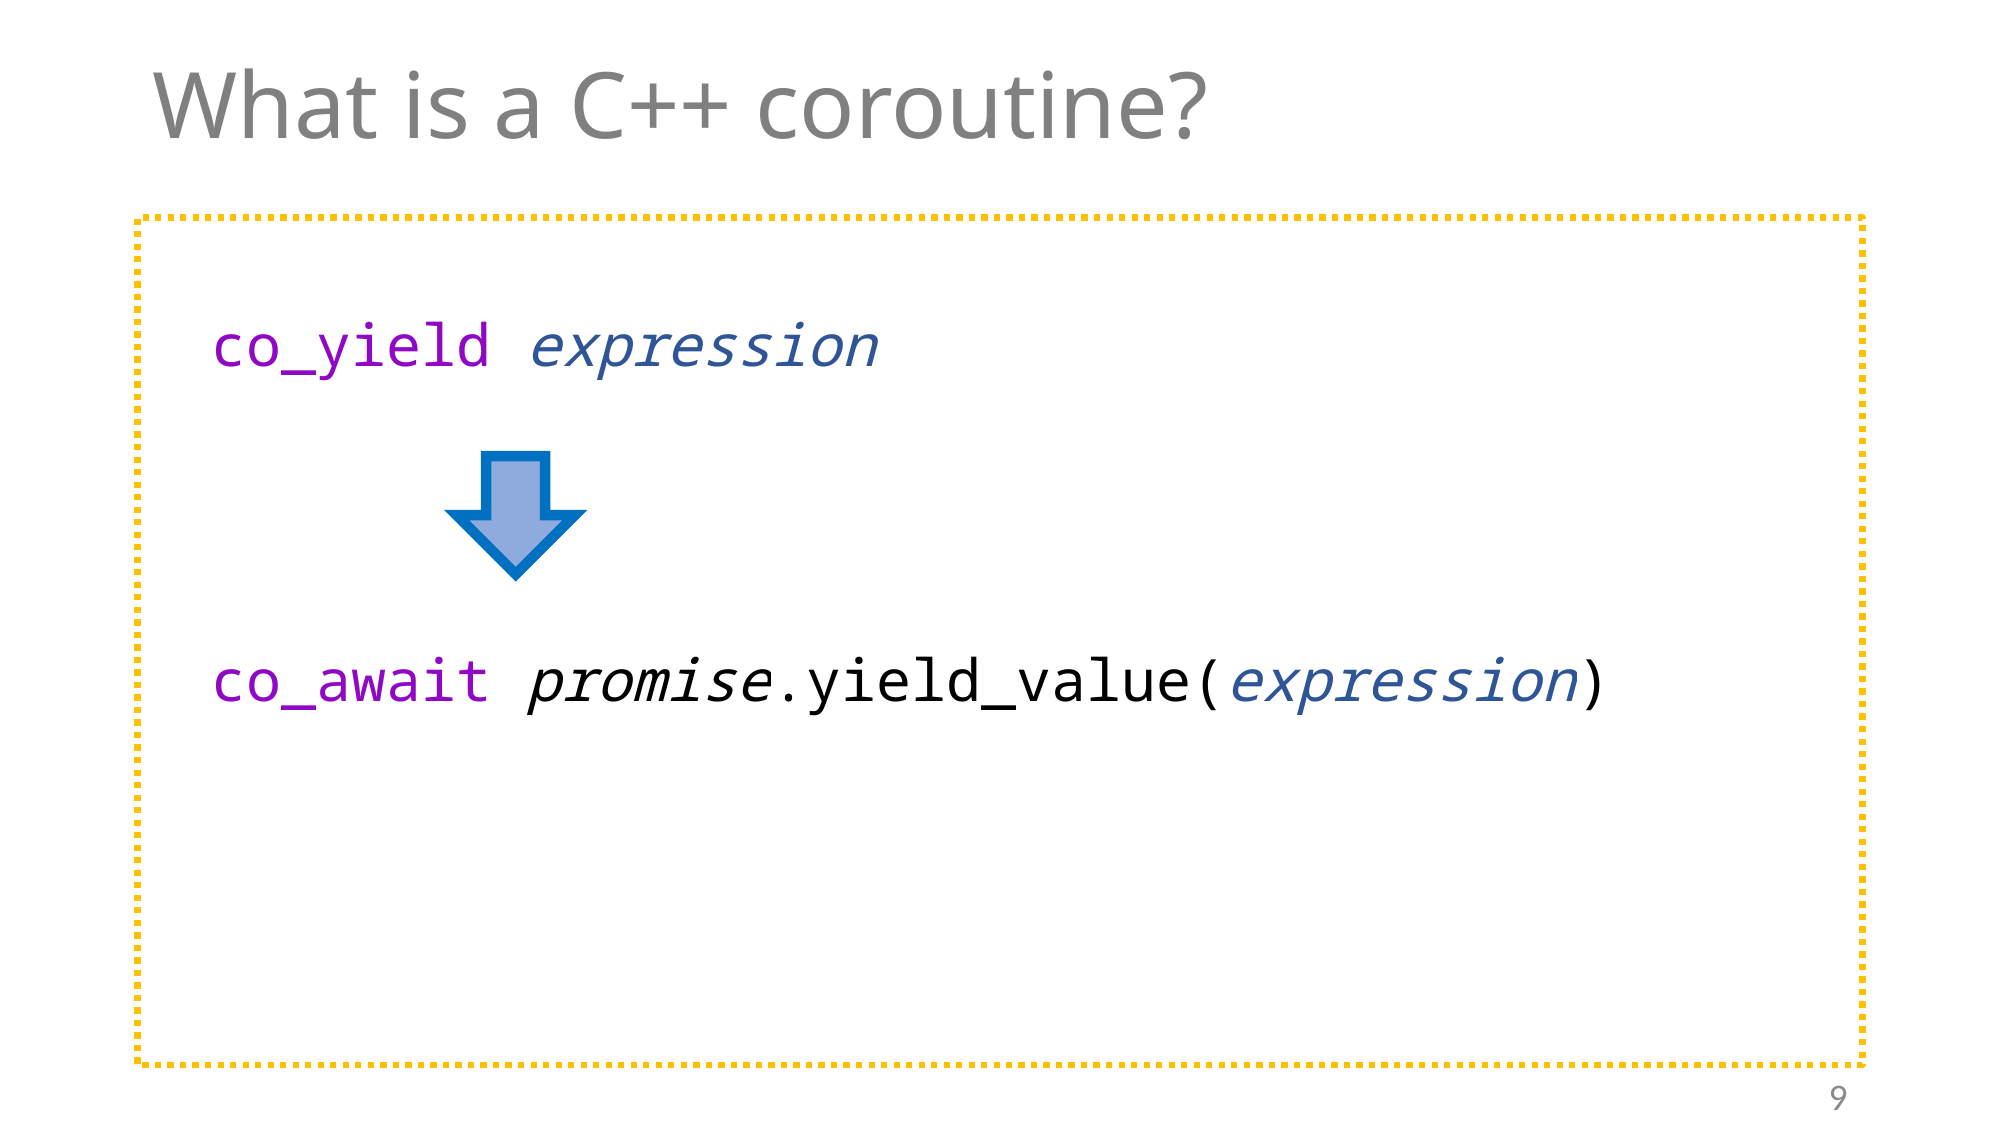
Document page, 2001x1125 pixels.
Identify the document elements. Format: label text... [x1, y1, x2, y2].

list co_yield expression co_­await promise.yield_­value(expression) [137, 217, 1863, 1066]
slide_number 9 [1412, 1065, 1863, 1125]
text_box [454, 455, 578, 576]
title What is a C++ coroutine? [137, 0, 1863, 217]
